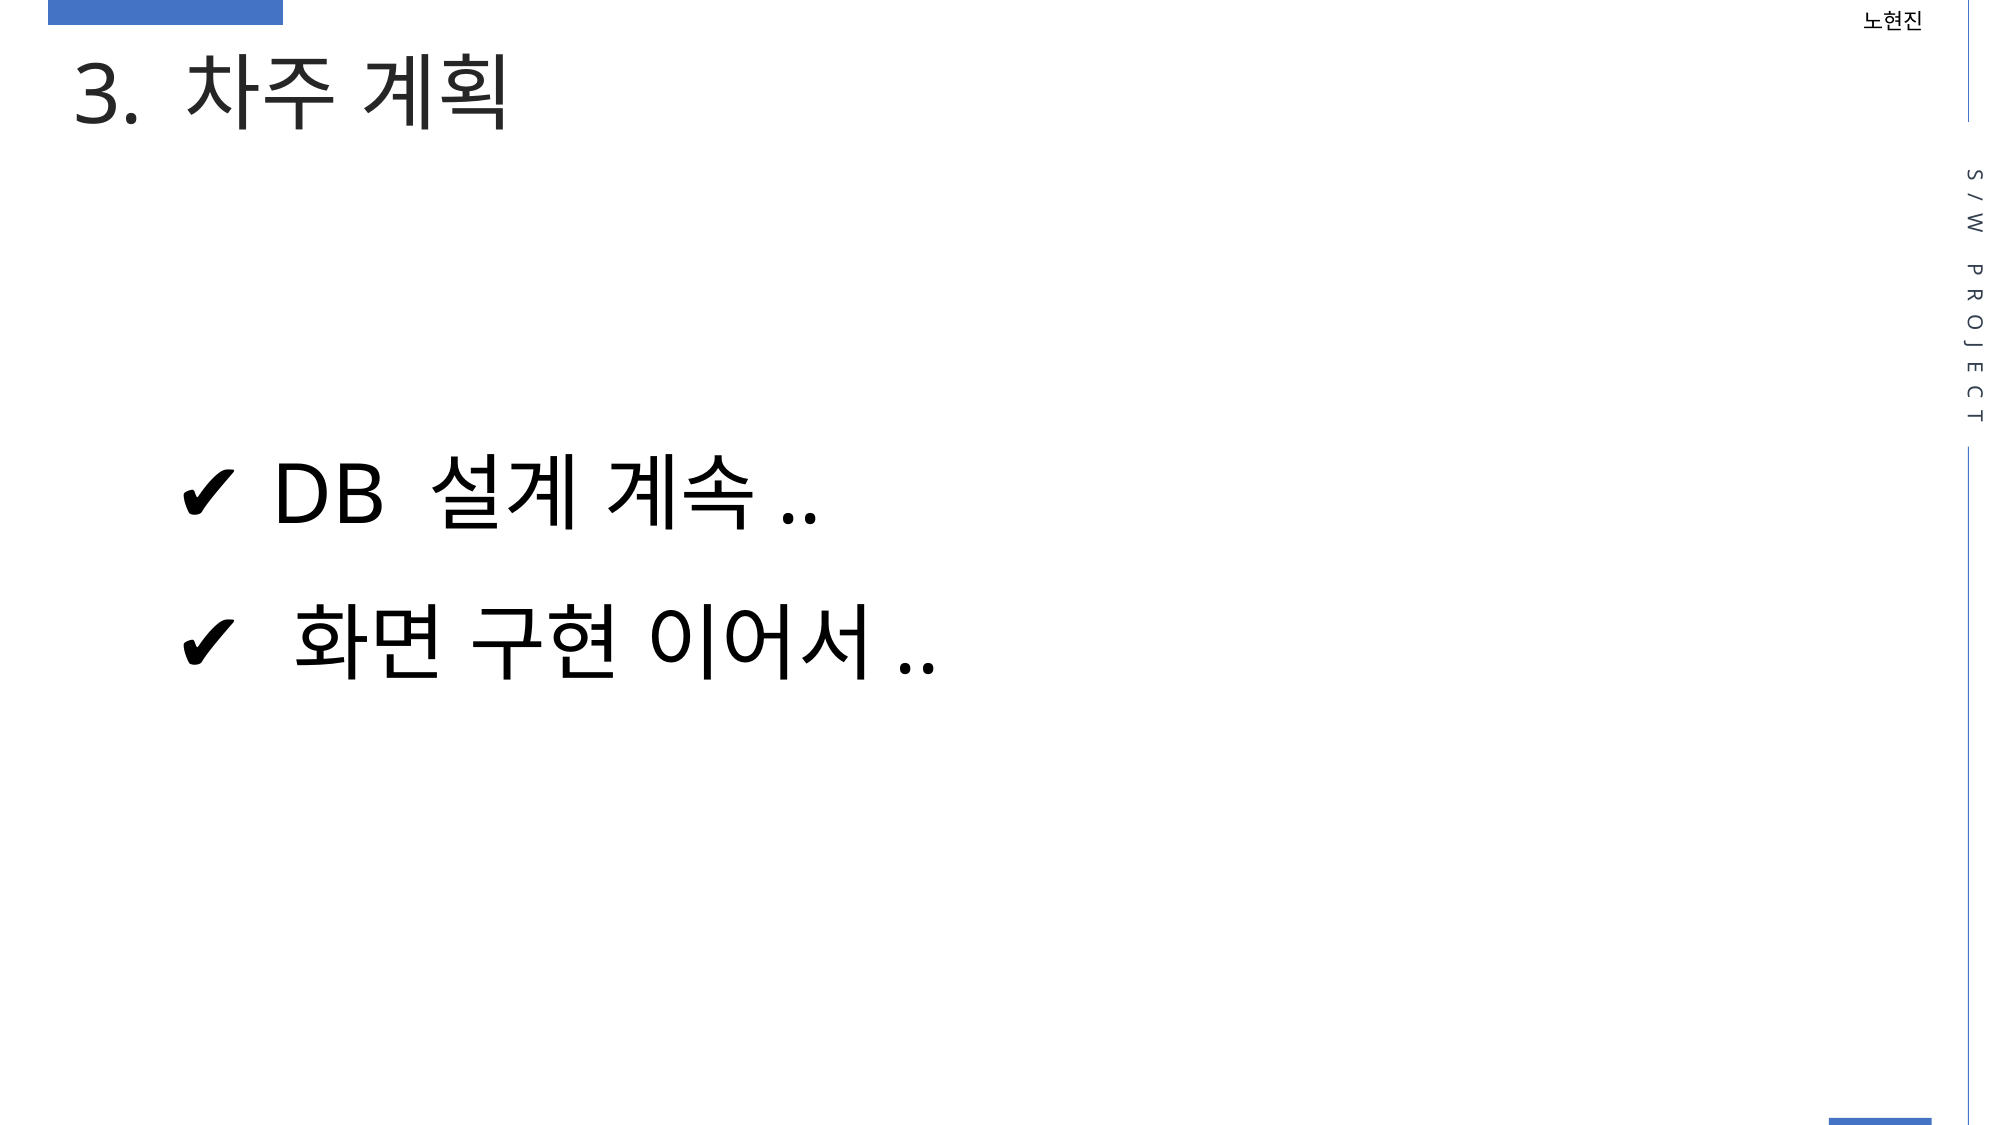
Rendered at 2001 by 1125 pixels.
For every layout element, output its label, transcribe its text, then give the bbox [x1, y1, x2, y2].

text_box S/W PROJECT [1940, 154, 1997, 447]
text_box [1828, 1117, 1933, 1125]
text_box [47, 0, 284, 26]
text_box 3. 차주 계획 [58, 32, 529, 148]
text_box 노현진 [1849, 0, 1952, 41]
text_box DB 설계 계속.. 화면 구현 이어서.. [160, 382, 1829, 998]
